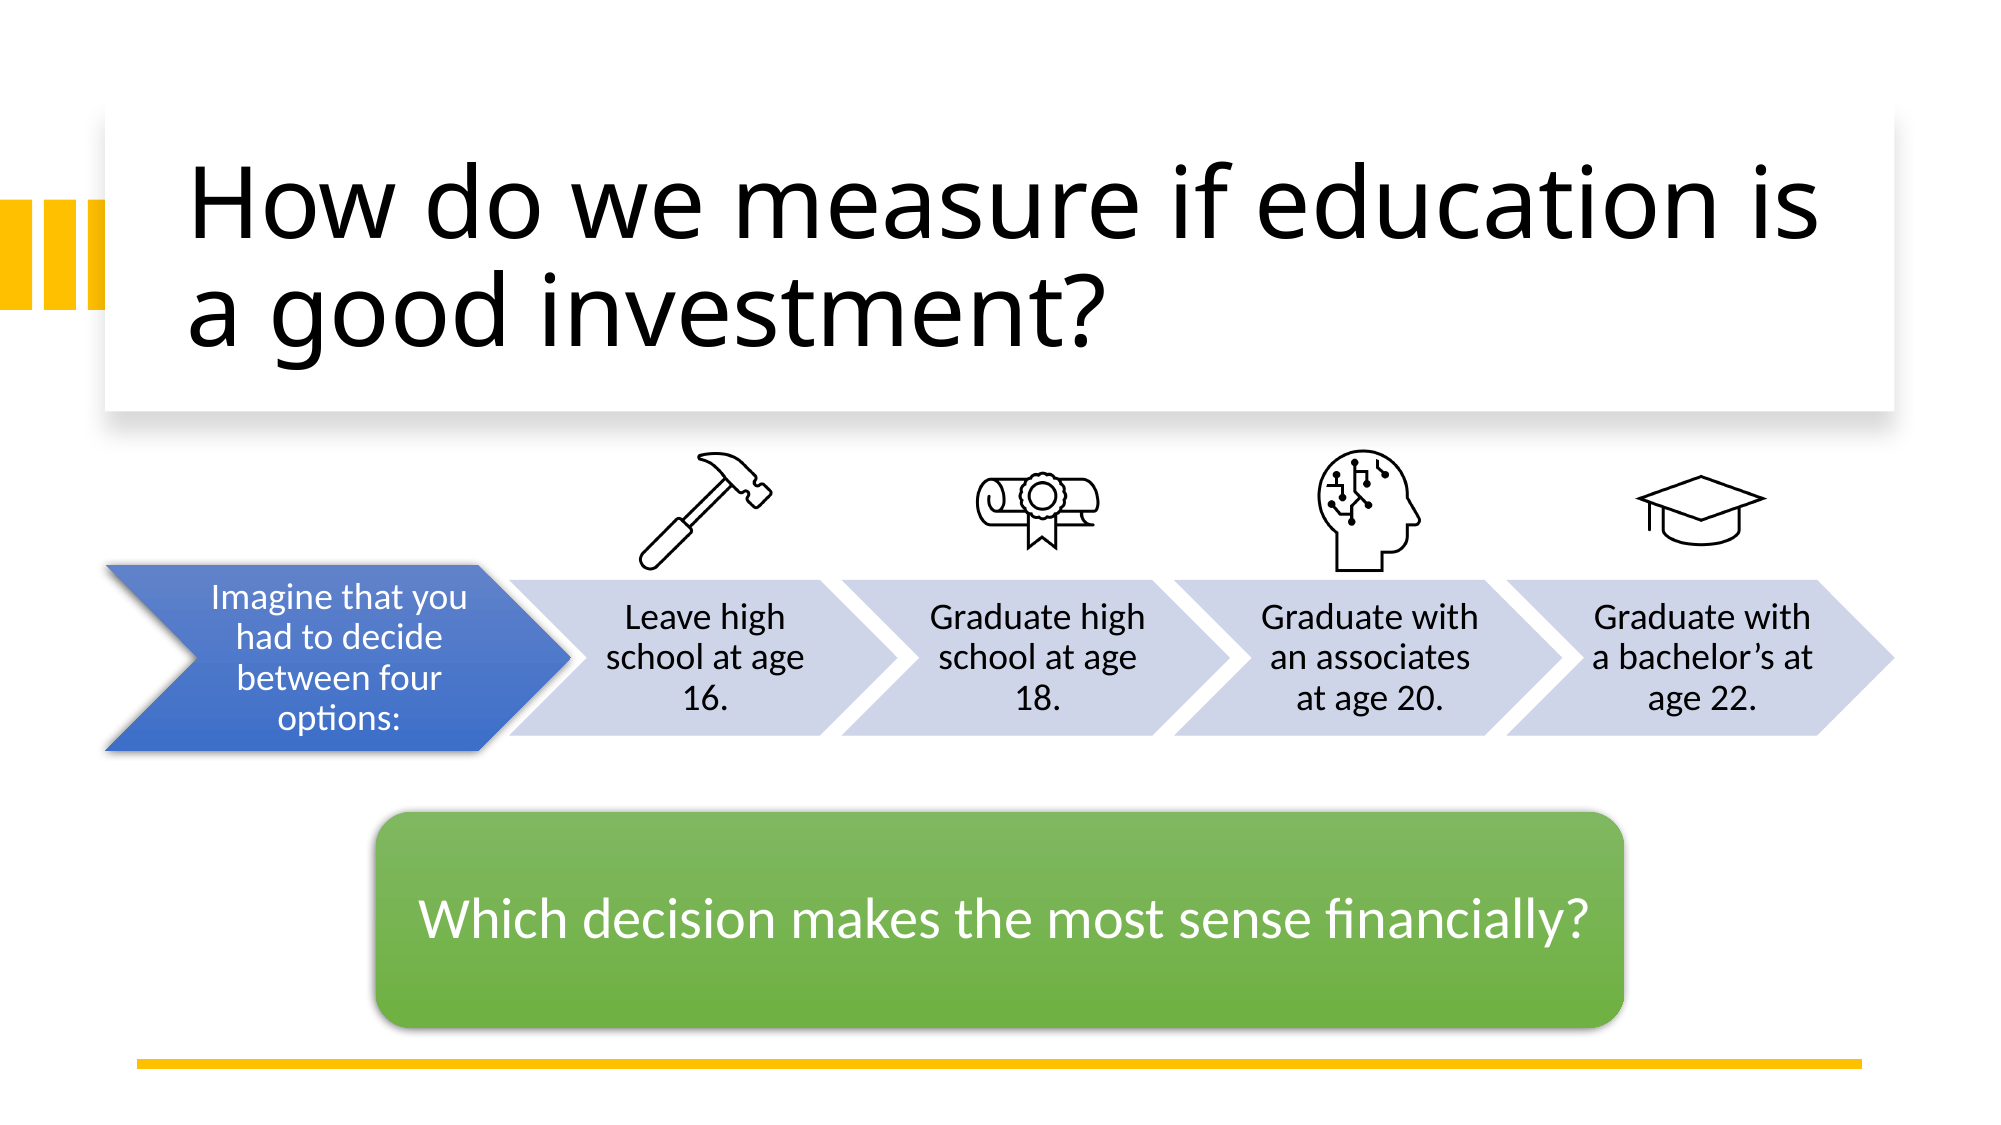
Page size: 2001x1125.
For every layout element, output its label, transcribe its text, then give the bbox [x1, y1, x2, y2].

picture [1627, 438, 1774, 584]
picture [964, 438, 1110, 584]
text_box [104, 100, 1895, 412]
picture [632, 438, 779, 584]
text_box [0, 199, 120, 311]
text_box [375, 801, 1625, 1028]
text_box [0, 0, 2000, 1125]
picture [1296, 438, 1442, 584]
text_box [105, 564, 1895, 751]
title How do we measure if education is a good investment? [171, 132, 1840, 388]
